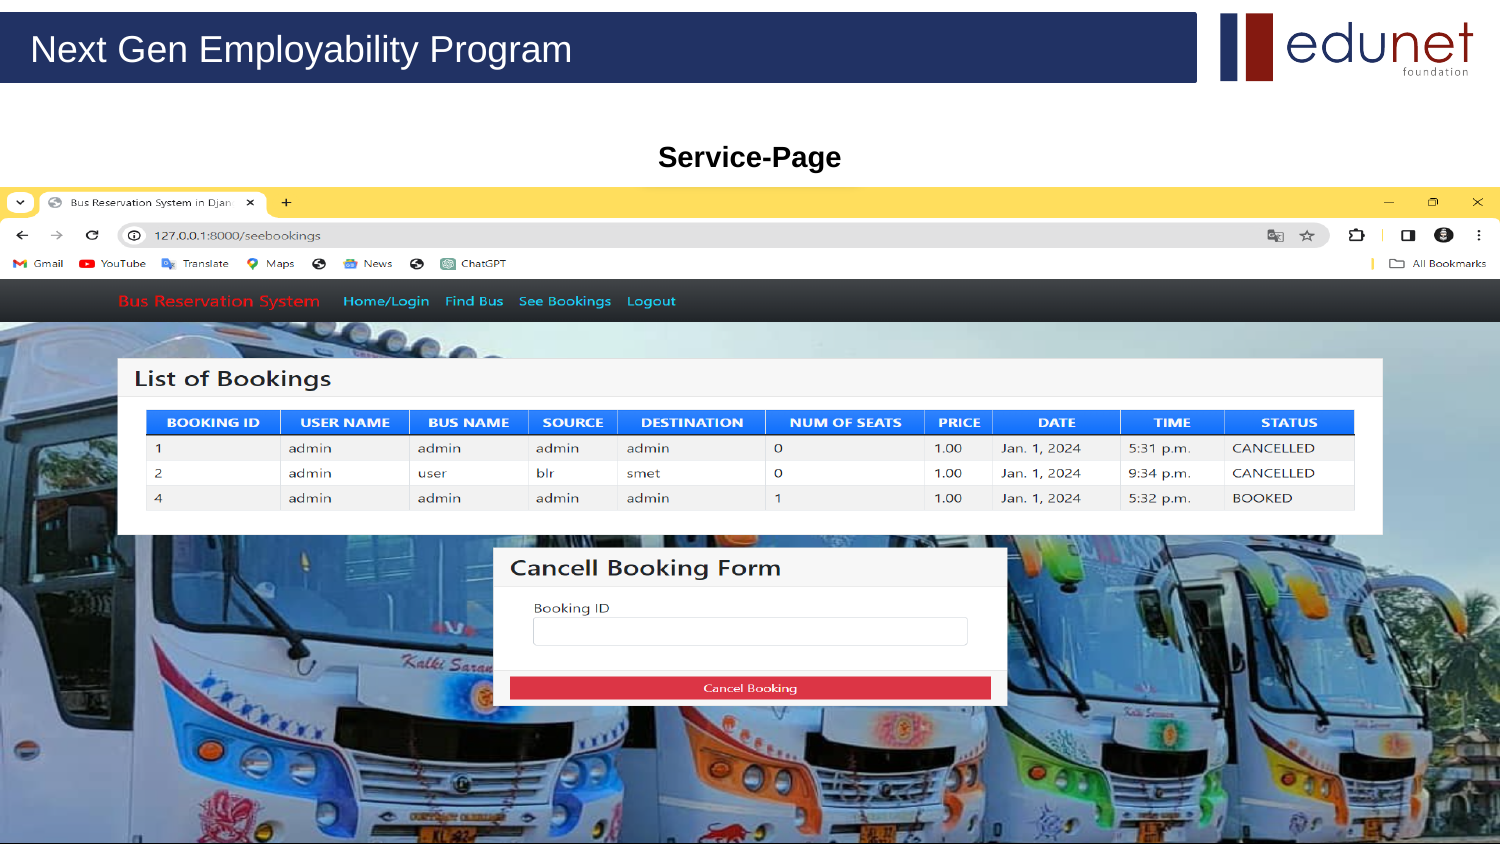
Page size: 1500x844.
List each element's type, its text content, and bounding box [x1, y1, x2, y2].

title Service-Page [103, 104, 1397, 184]
picture [0, 186, 1500, 844]
picture [1279, 14, 1482, 83]
